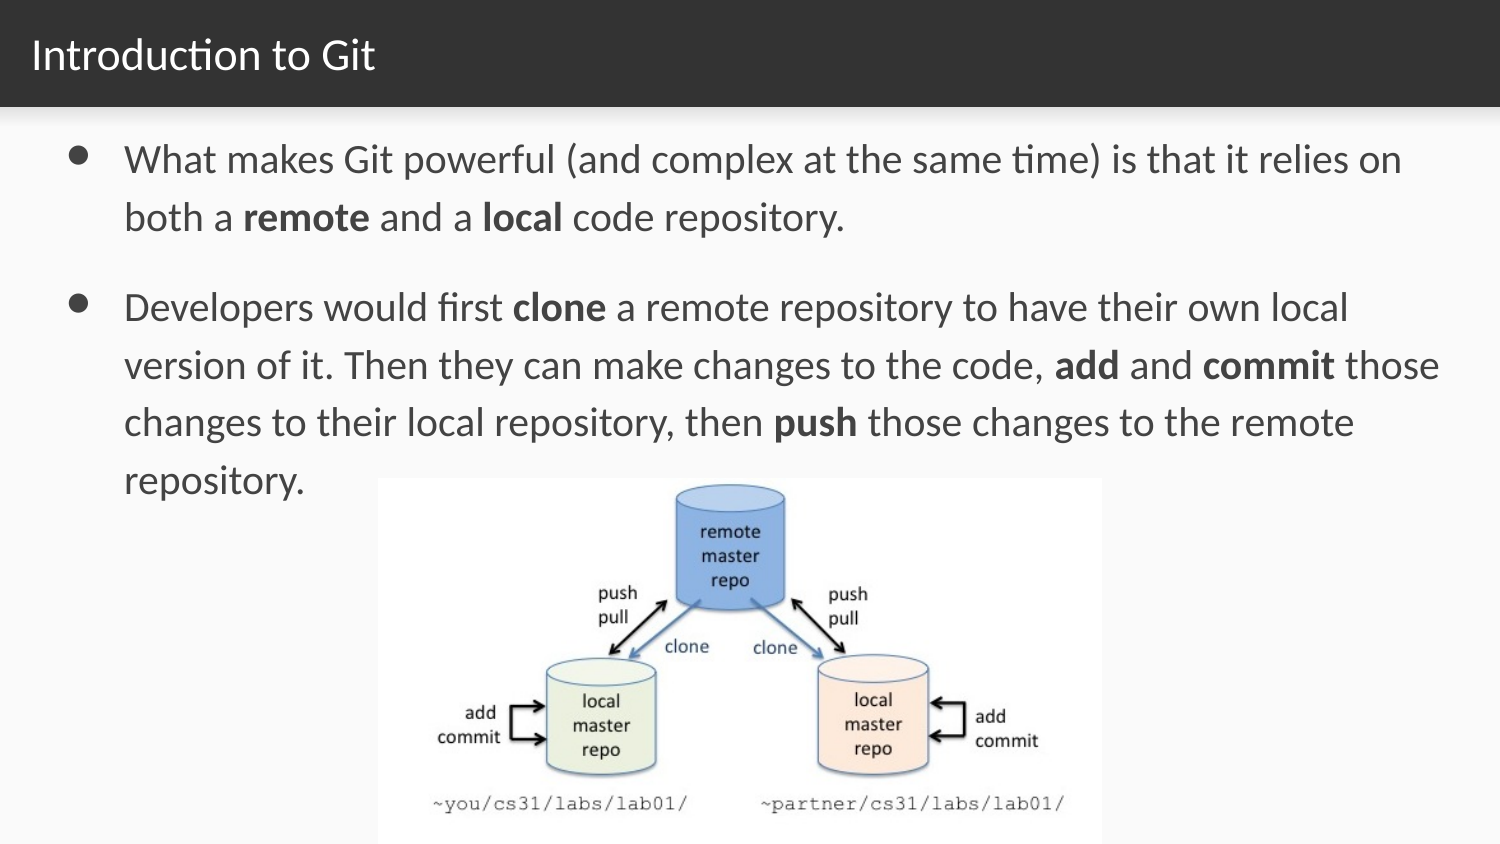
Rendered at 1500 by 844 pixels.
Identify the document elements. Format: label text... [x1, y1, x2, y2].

title Introduction to Git [16, 2, 1464, 102]
list What makes Git powerful (and complex at the same time) is that it relies on both a remote and a local code repository. Developers would first clone a remote repository to have their own local version of it. Then they can make changes to the code, add and commit those changes to their local repository, then push those changes to the remote repository. [34, 109, 1465, 806]
picture [378, 477, 1102, 844]
